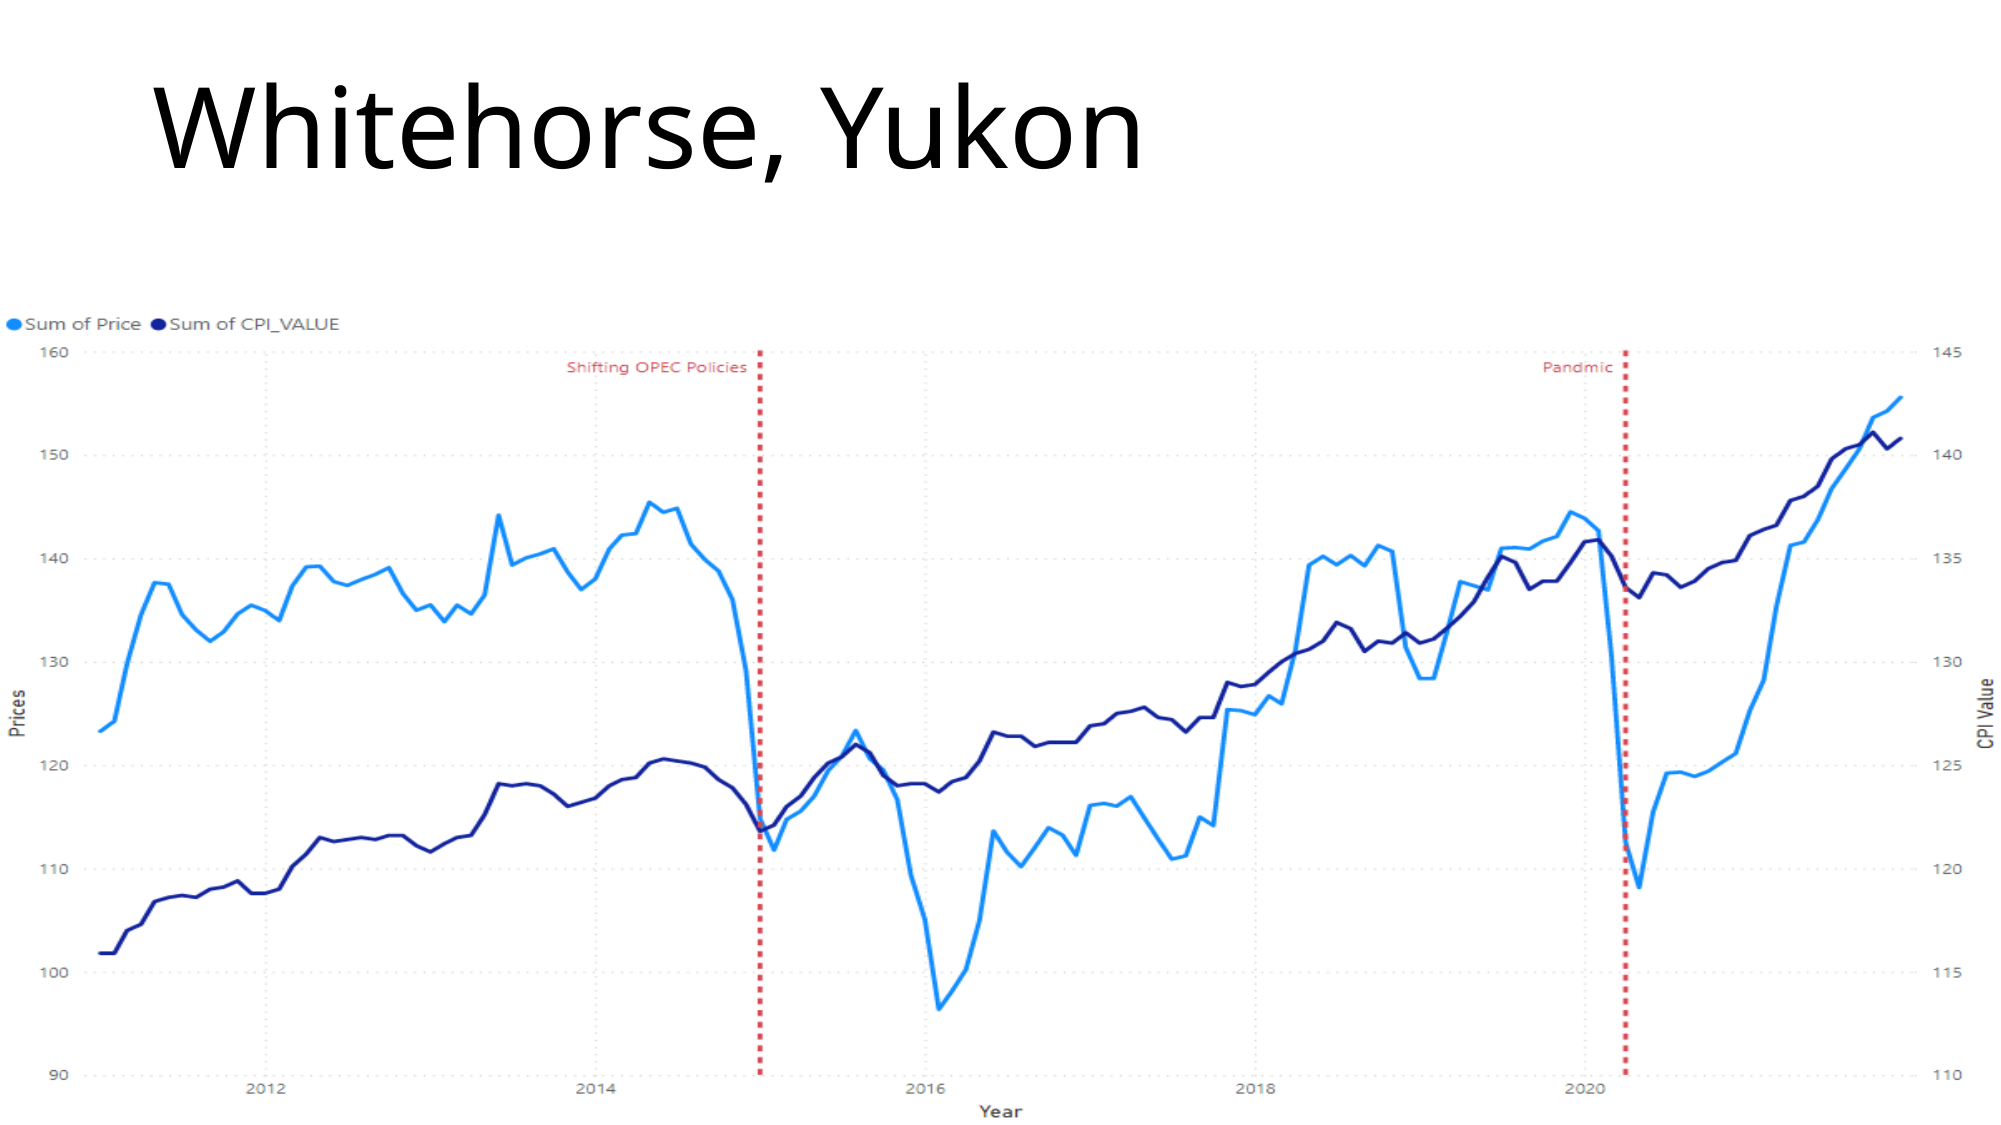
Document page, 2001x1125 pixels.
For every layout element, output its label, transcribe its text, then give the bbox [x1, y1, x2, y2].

title Whitehorse, Yukon [137, 47, 1863, 201]
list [0, 305, 2000, 1125]
